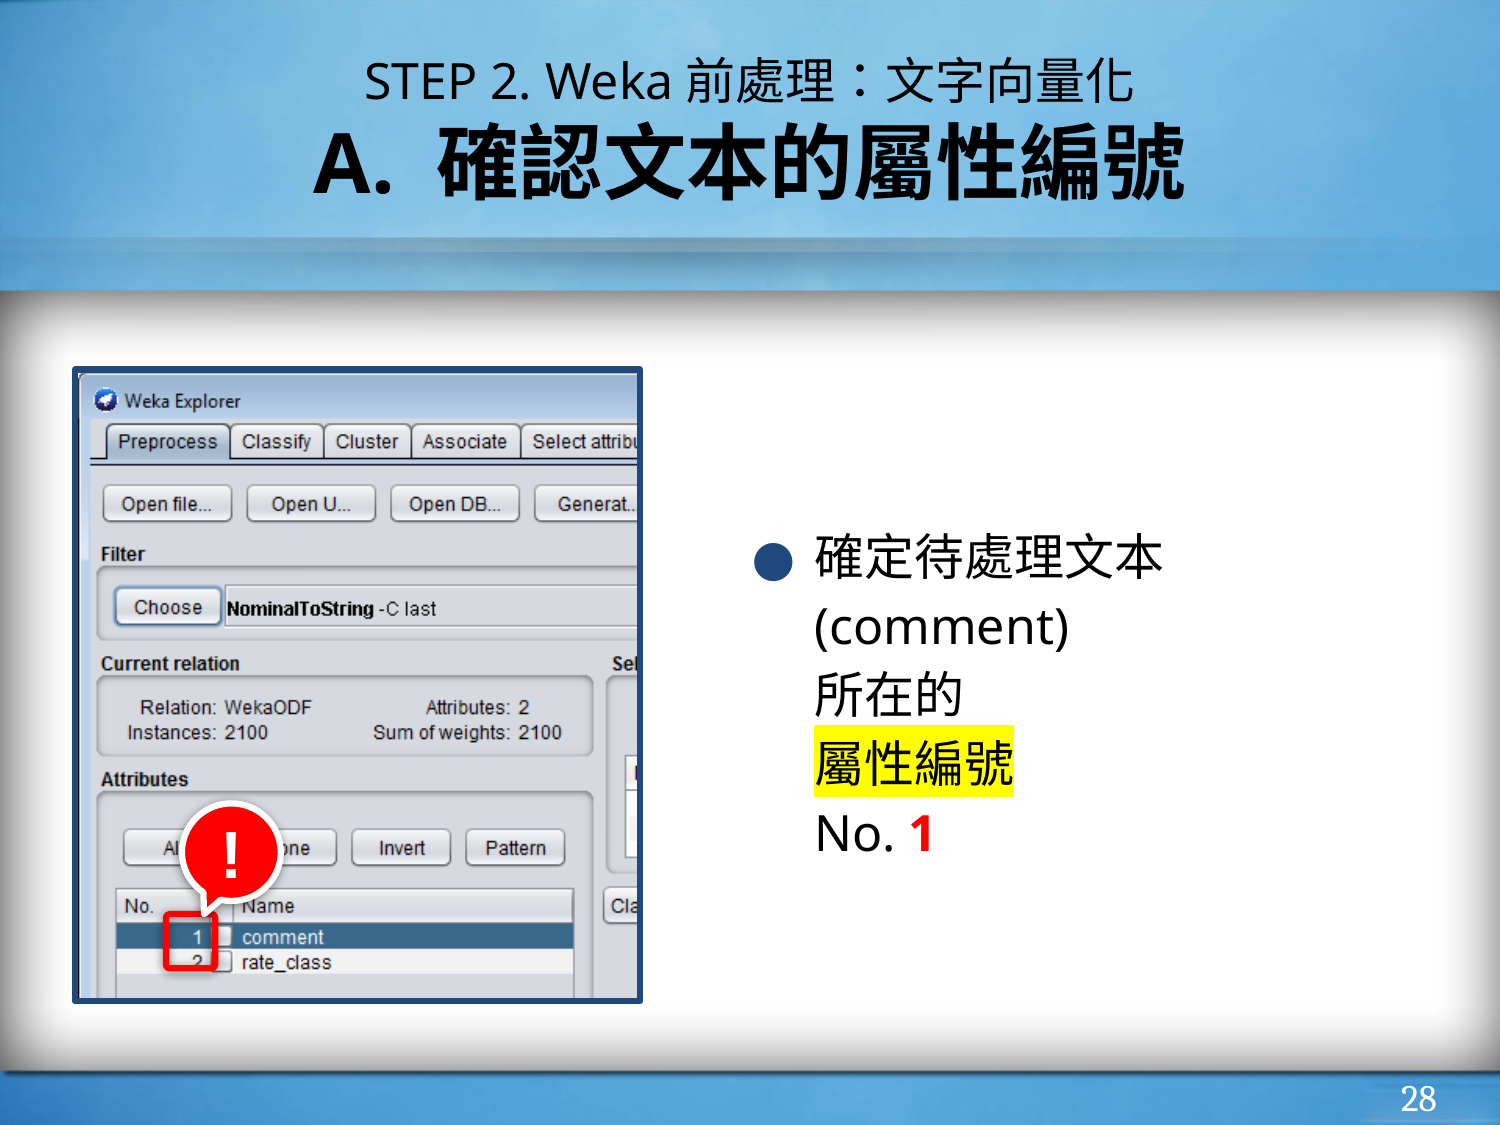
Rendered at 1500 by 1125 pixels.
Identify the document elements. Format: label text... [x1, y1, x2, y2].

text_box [77, 372, 638, 999]
slide_number ‹#› [1350, 1074, 1488, 1118]
list 確定待處理文本 (comment) 所在的 屬性編號 No. 1 [724, 372, 1422, 1066]
title STEP 2. Weka前處理：文字向量化 A. 確認文本的屬性編號 [78, 27, 1422, 232]
picture [0, 0, 1500, 1125]
